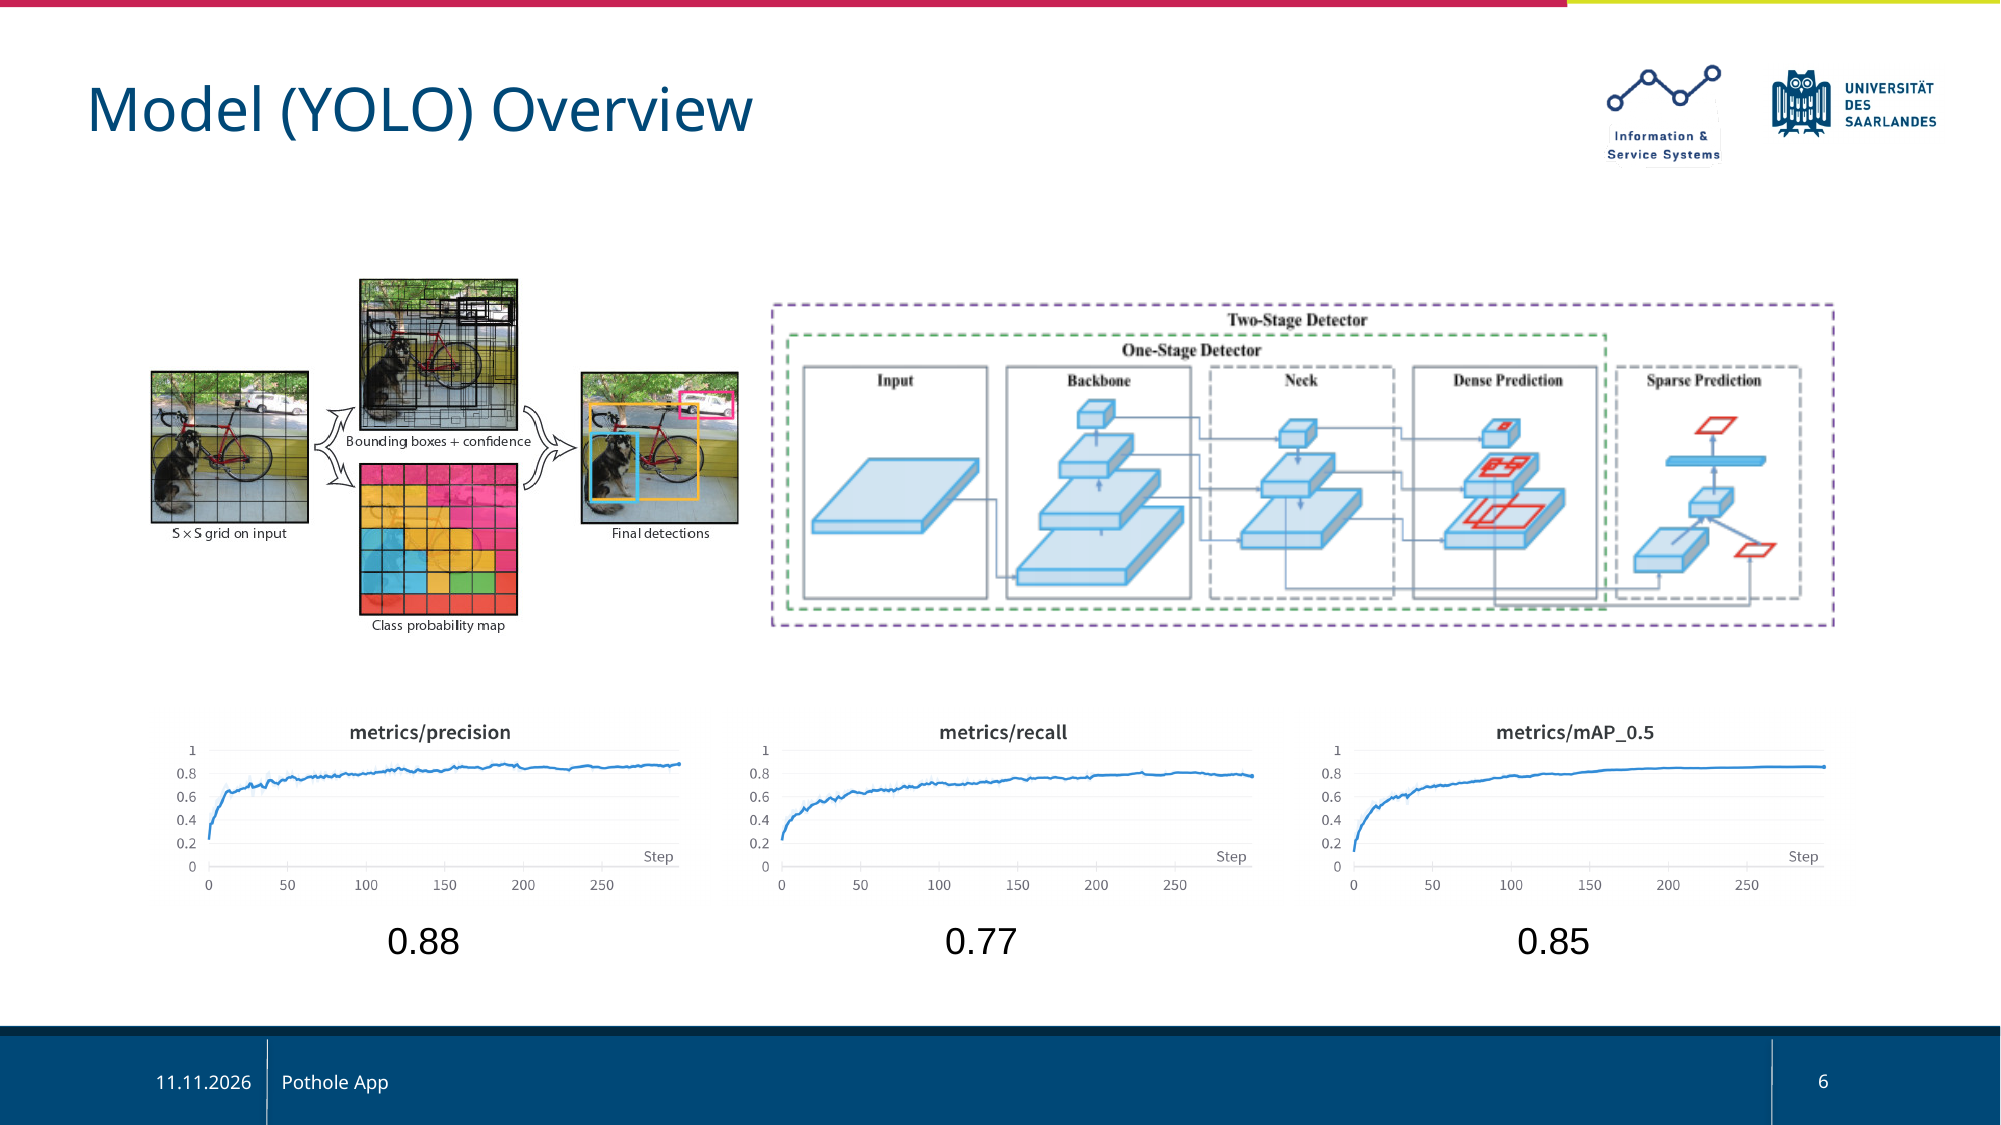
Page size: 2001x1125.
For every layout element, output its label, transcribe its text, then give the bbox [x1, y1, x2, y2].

list Model (YOLO) Overview [72, 63, 1553, 177]
text_box 0.77 [930, 914, 1033, 970]
text_box 0.85 [1502, 914, 1606, 970]
slide_number 6 [1803, 1052, 2000, 1113]
picture [149, 277, 741, 636]
picture [1294, 706, 1856, 907]
picture [149, 706, 711, 907]
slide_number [52, 1053, 267, 1113]
footer Pothole App [266, 1052, 1741, 1113]
picture [751, 0, 1945, 636]
picture [722, 706, 1284, 907]
text_box 0.88 [372, 914, 476, 970]
